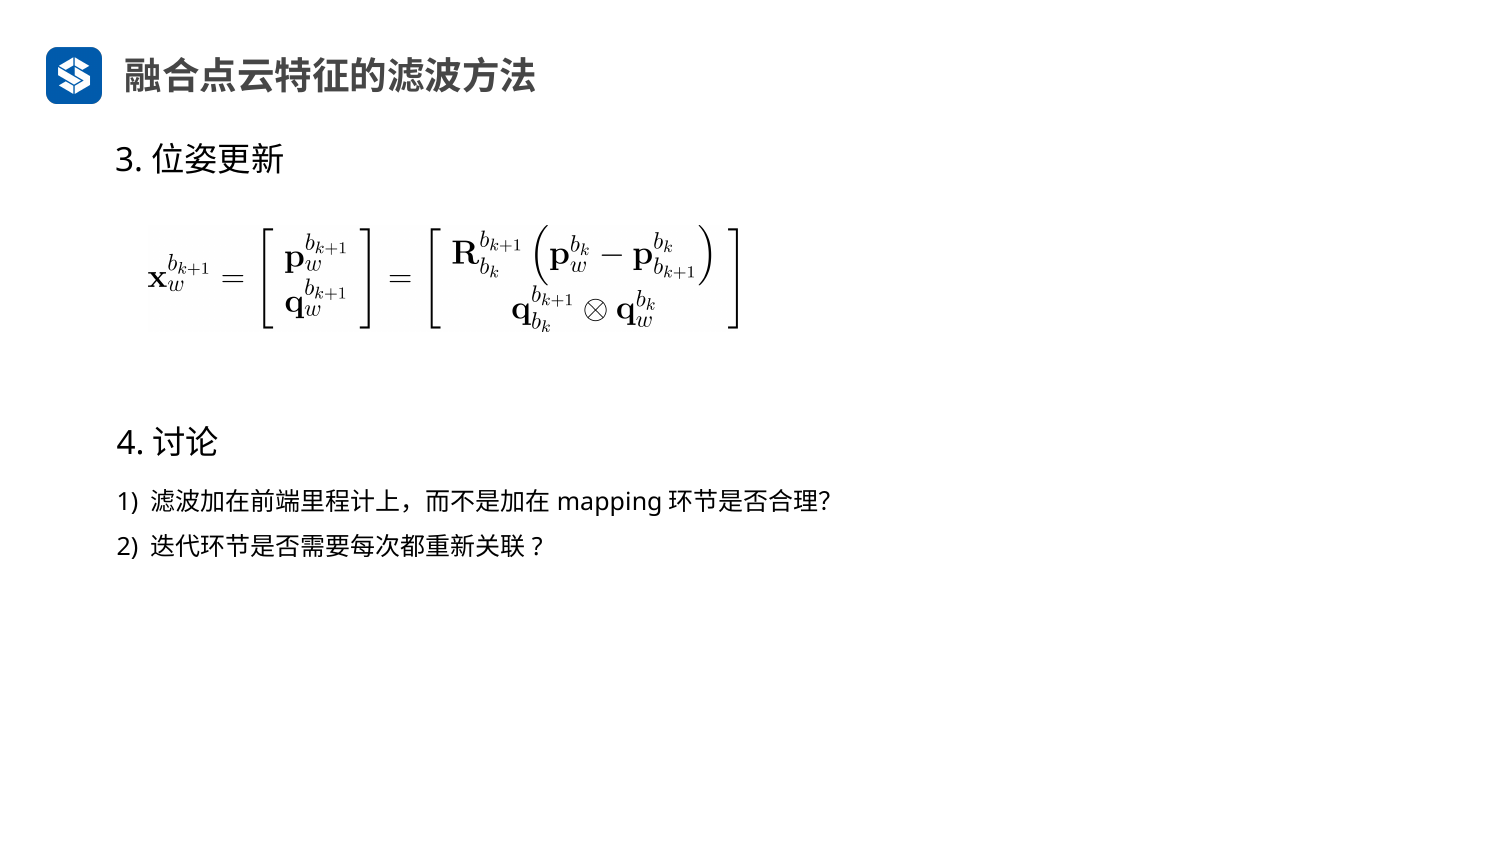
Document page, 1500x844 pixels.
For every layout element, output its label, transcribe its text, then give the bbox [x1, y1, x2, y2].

text_box 1) 滤波加在前端里程计上，而不是加在mapping环节是否合理？ 2) 迭代环节是否需要每次都重新关联? [101, 463, 932, 569]
text_box 3.位姿更新 [100, 130, 587, 186]
text_box 融合点云特征的滤波方法 [110, 44, 560, 105]
text_box 4.讨论 [101, 413, 257, 463]
picture [46, 47, 102, 104]
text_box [147, 223, 739, 333]
